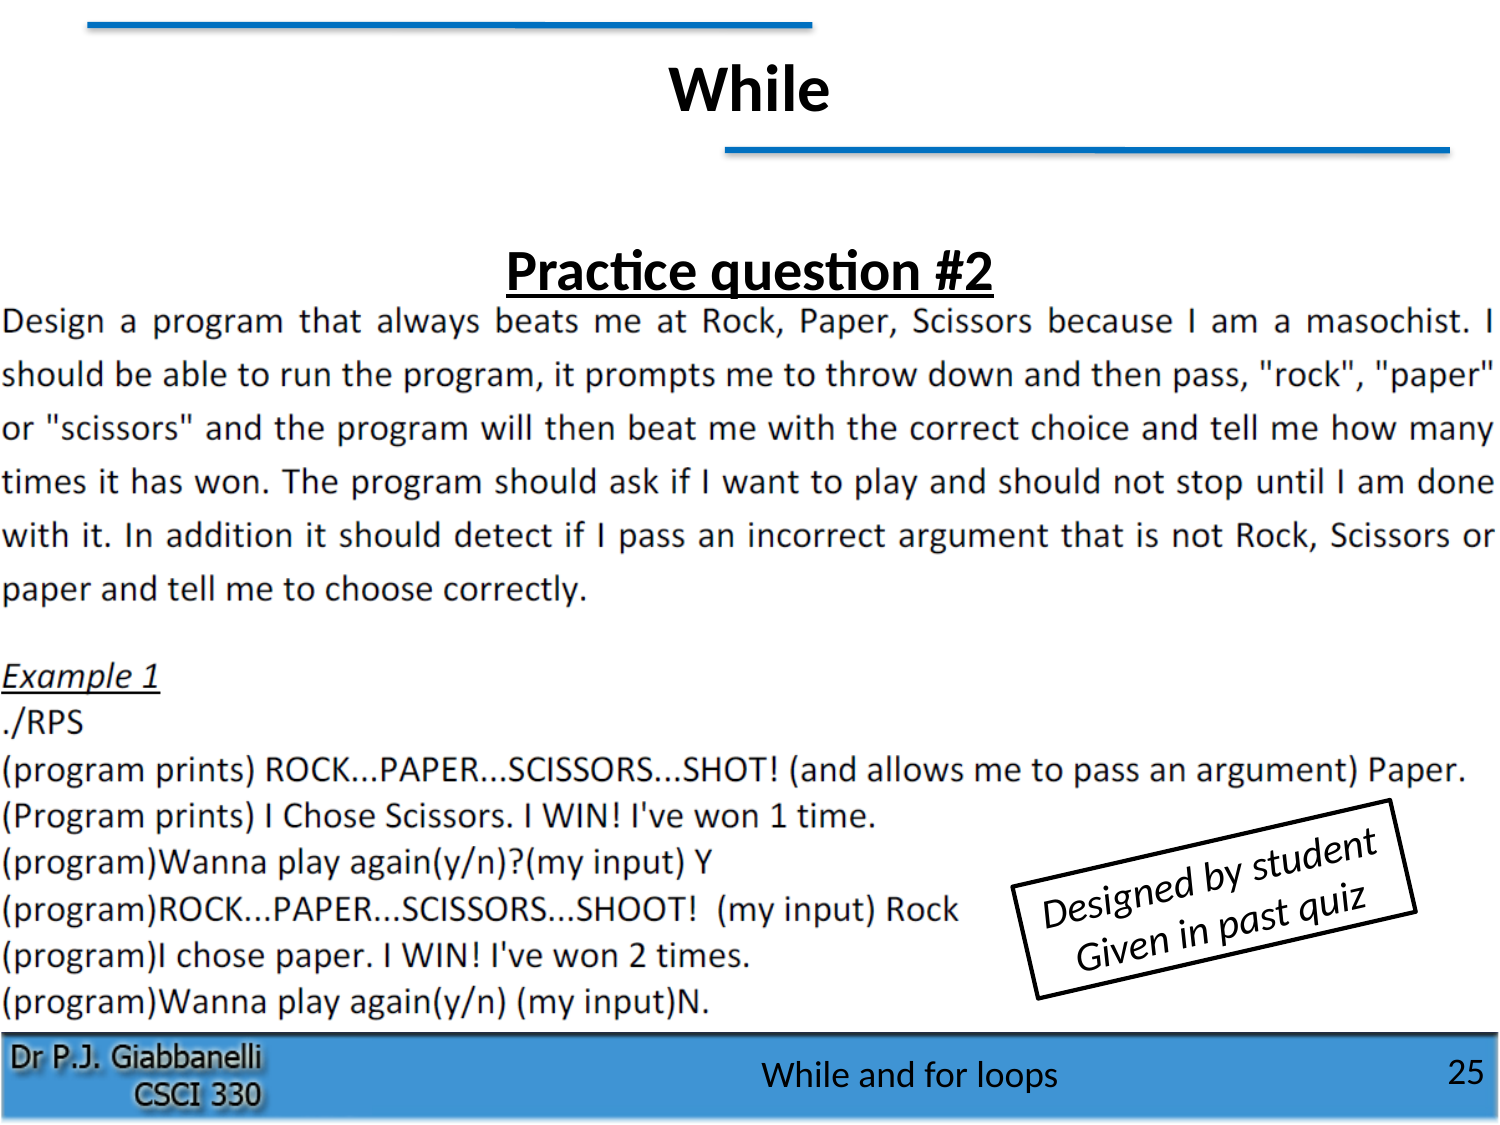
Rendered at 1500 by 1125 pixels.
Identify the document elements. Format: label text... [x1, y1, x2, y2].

picture [0, 299, 1500, 1125]
text_box While [0, 37, 1500, 133]
text_box Practice question #2 [0, 224, 1500, 299]
